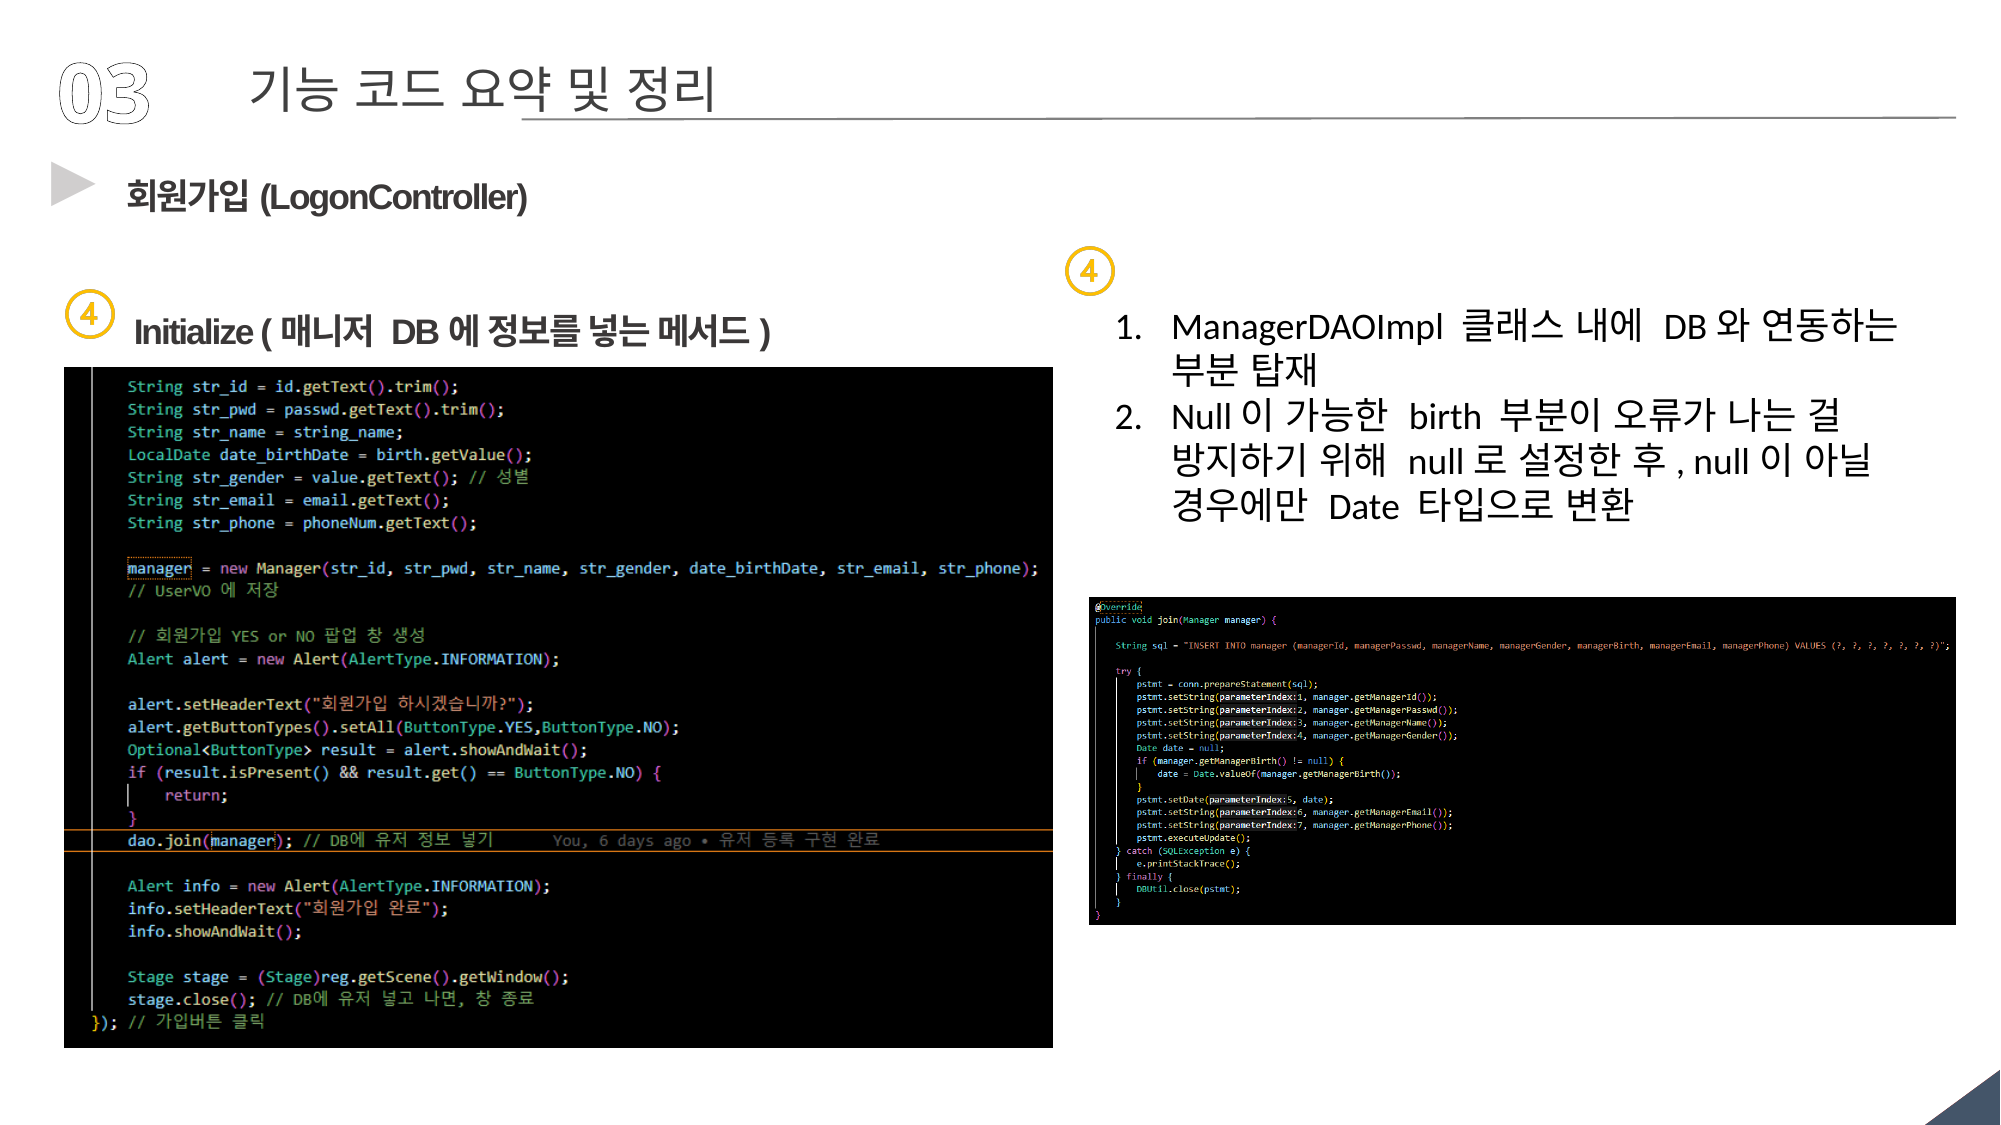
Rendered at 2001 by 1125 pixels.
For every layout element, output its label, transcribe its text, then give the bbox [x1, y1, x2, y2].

text_box Initialize (매니저 DB에 정보를 넣는 메서드) [119, 280, 892, 359]
text_box ManagerDAOImpl 클래스 내에 DB와 연동하는 부분 탑재 Null이 가능한 birth 부분이 오류가 나는 걸 방지하기 위해 null로 설정한 후, null이 아닐 경우에만 Date 타입으로 변환 [1099, 294, 1940, 535]
text_box 03 [41, 32, 233, 145]
picture [64, 367, 1053, 1049]
text_box 회원가입(LogonController) [111, 145, 563, 225]
text_box 기능 코드 요약 및 정리 [233, 51, 734, 127]
picture [59, 284, 120, 344]
text_box ▶ [36, 134, 119, 219]
picture [1059, 241, 1120, 301]
picture [1089, 597, 1956, 925]
